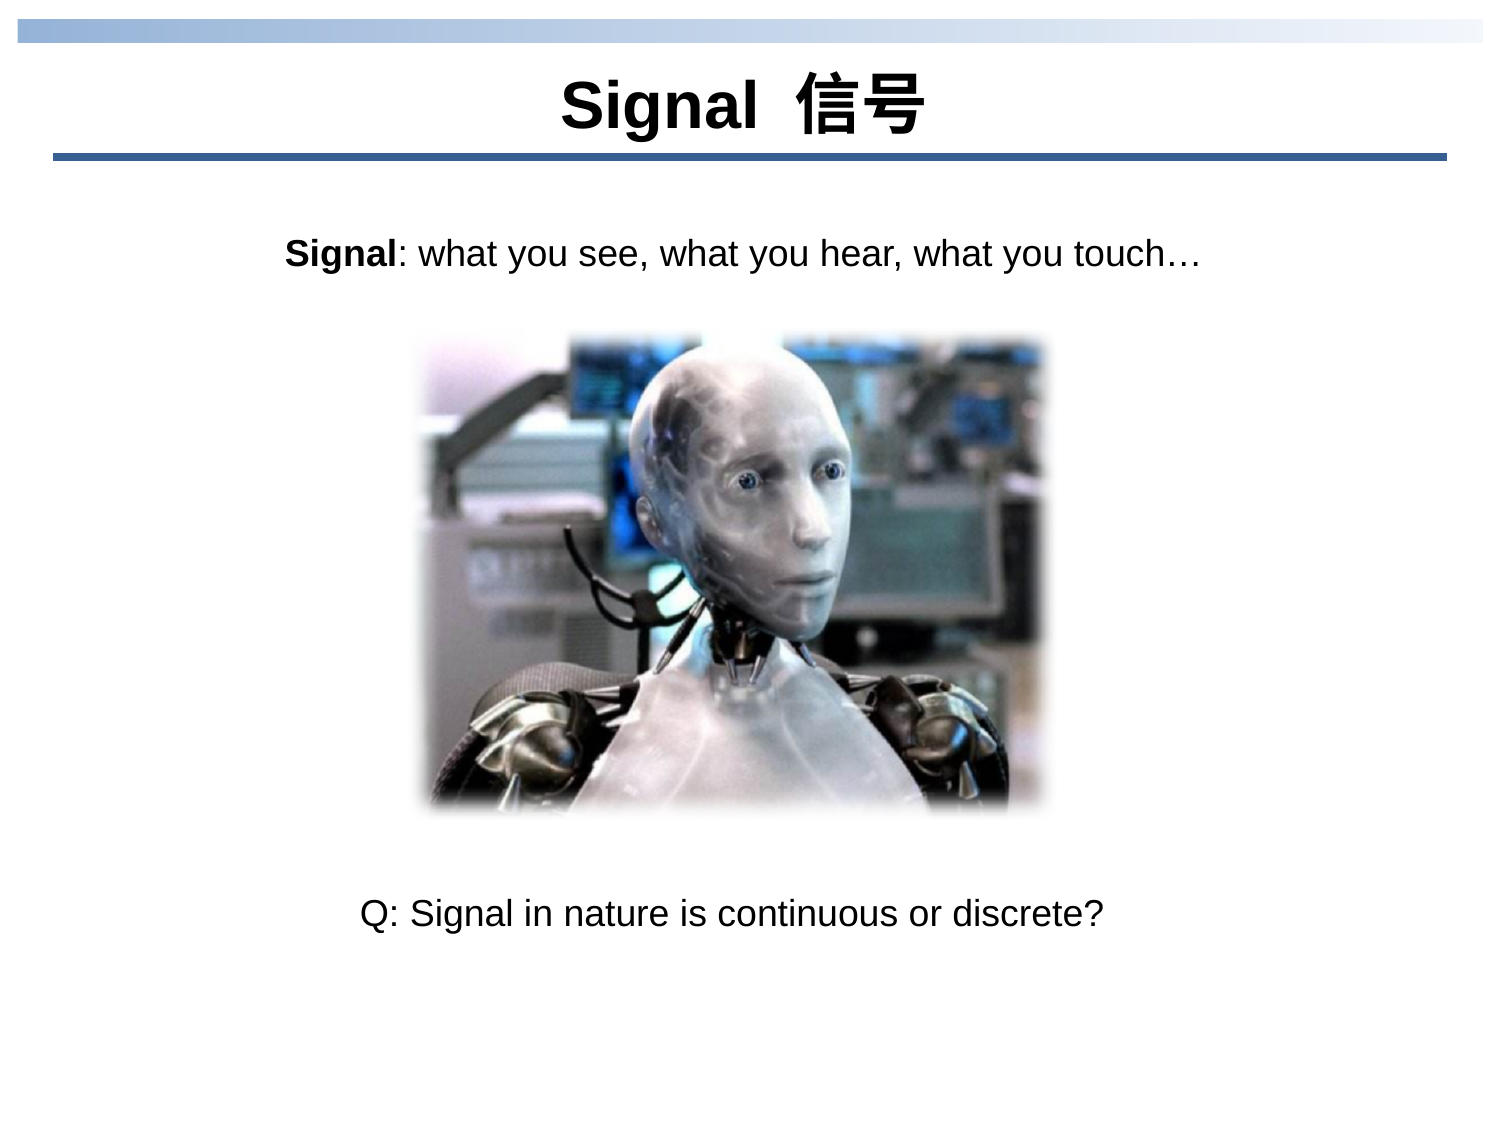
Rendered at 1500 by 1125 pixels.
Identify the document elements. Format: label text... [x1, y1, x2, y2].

text_box [16, 17, 1484, 45]
text_box Q: Signal in nature is continuous or discrete? [265, 881, 1199, 942]
text_box [51, 151, 1449, 163]
picture [407, 326, 1058, 821]
text_box Signal 信号 [100, 54, 1388, 150]
text_box Signal: what you see, what you hear, what you touch… [206, 221, 1282, 282]
